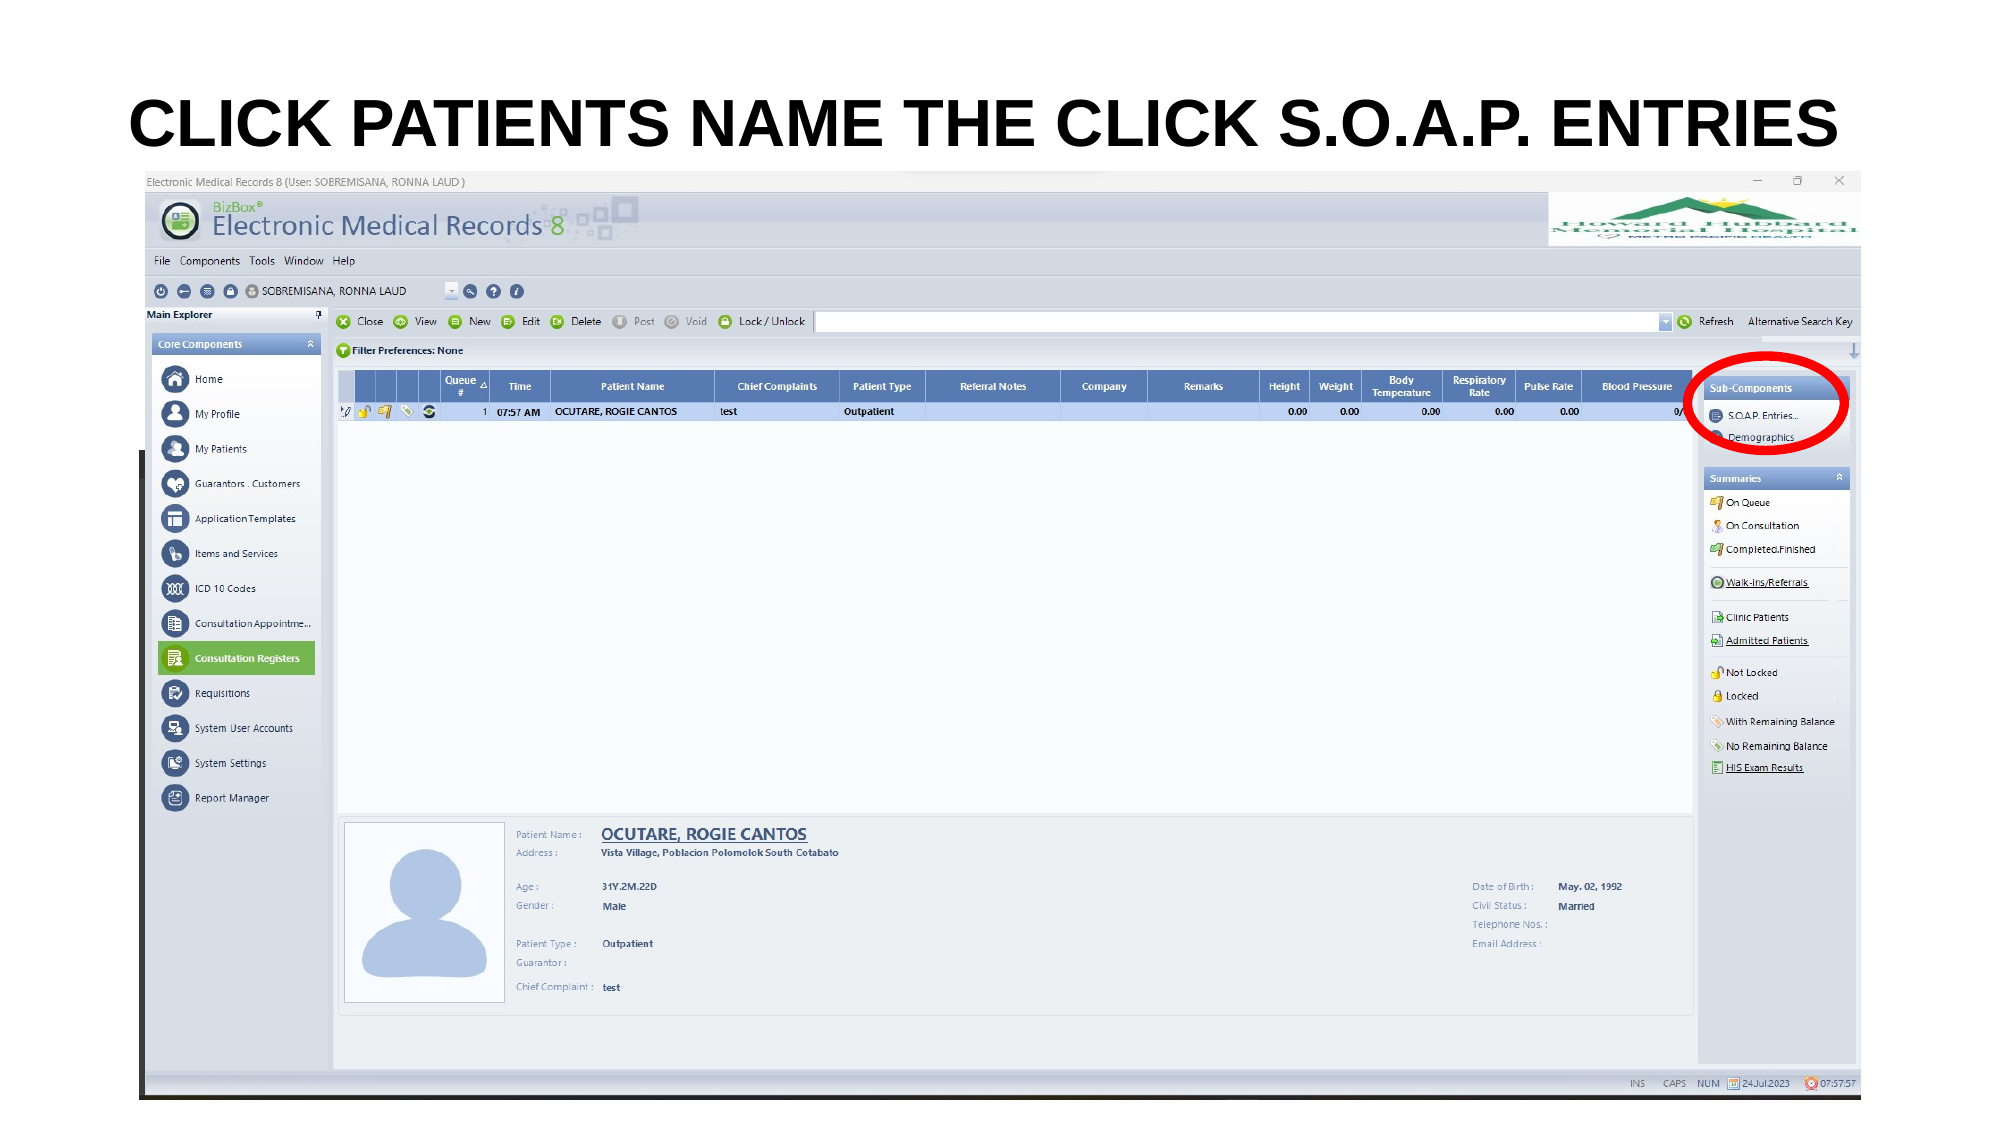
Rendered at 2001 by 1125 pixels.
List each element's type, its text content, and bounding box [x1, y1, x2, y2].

text_box CLICK PATIENTS NAME THE CLICK S.O.A.P. ENTRIES [50, 53, 1920, 186]
picture [139, 171, 1861, 1100]
